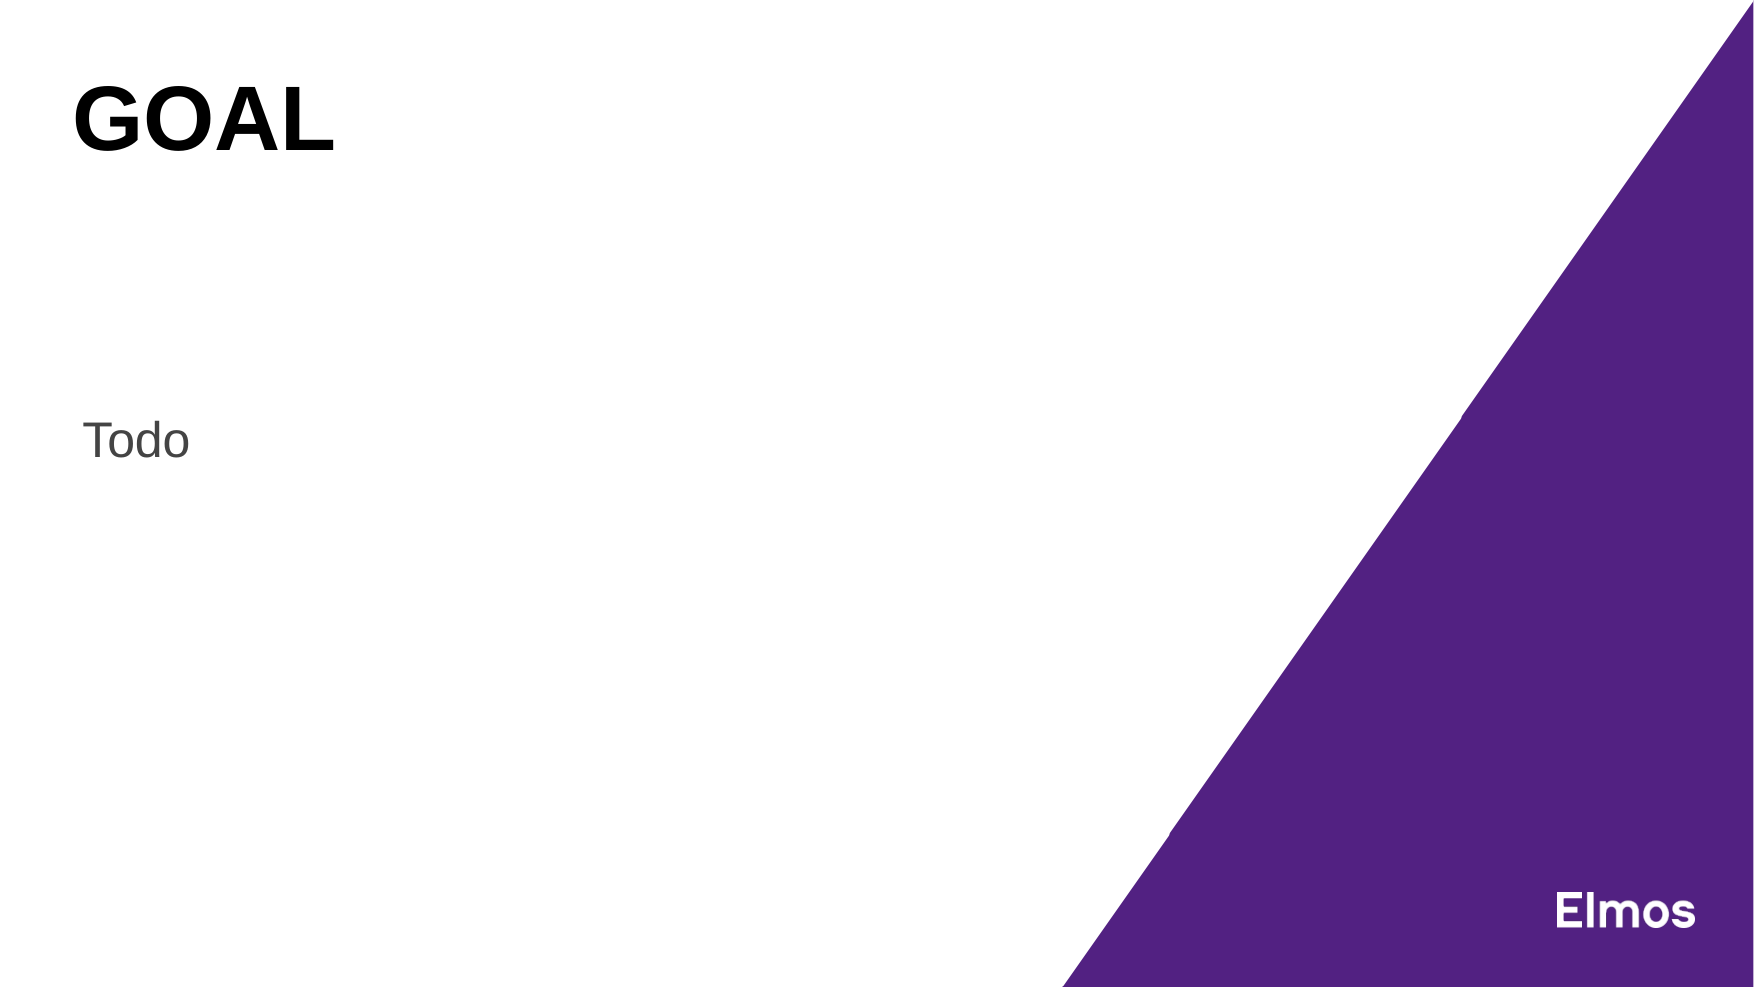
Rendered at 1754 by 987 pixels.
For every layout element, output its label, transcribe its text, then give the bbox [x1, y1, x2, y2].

picture [0, 0, 1754, 987]
subtitle Todo [82, 407, 1240, 796]
